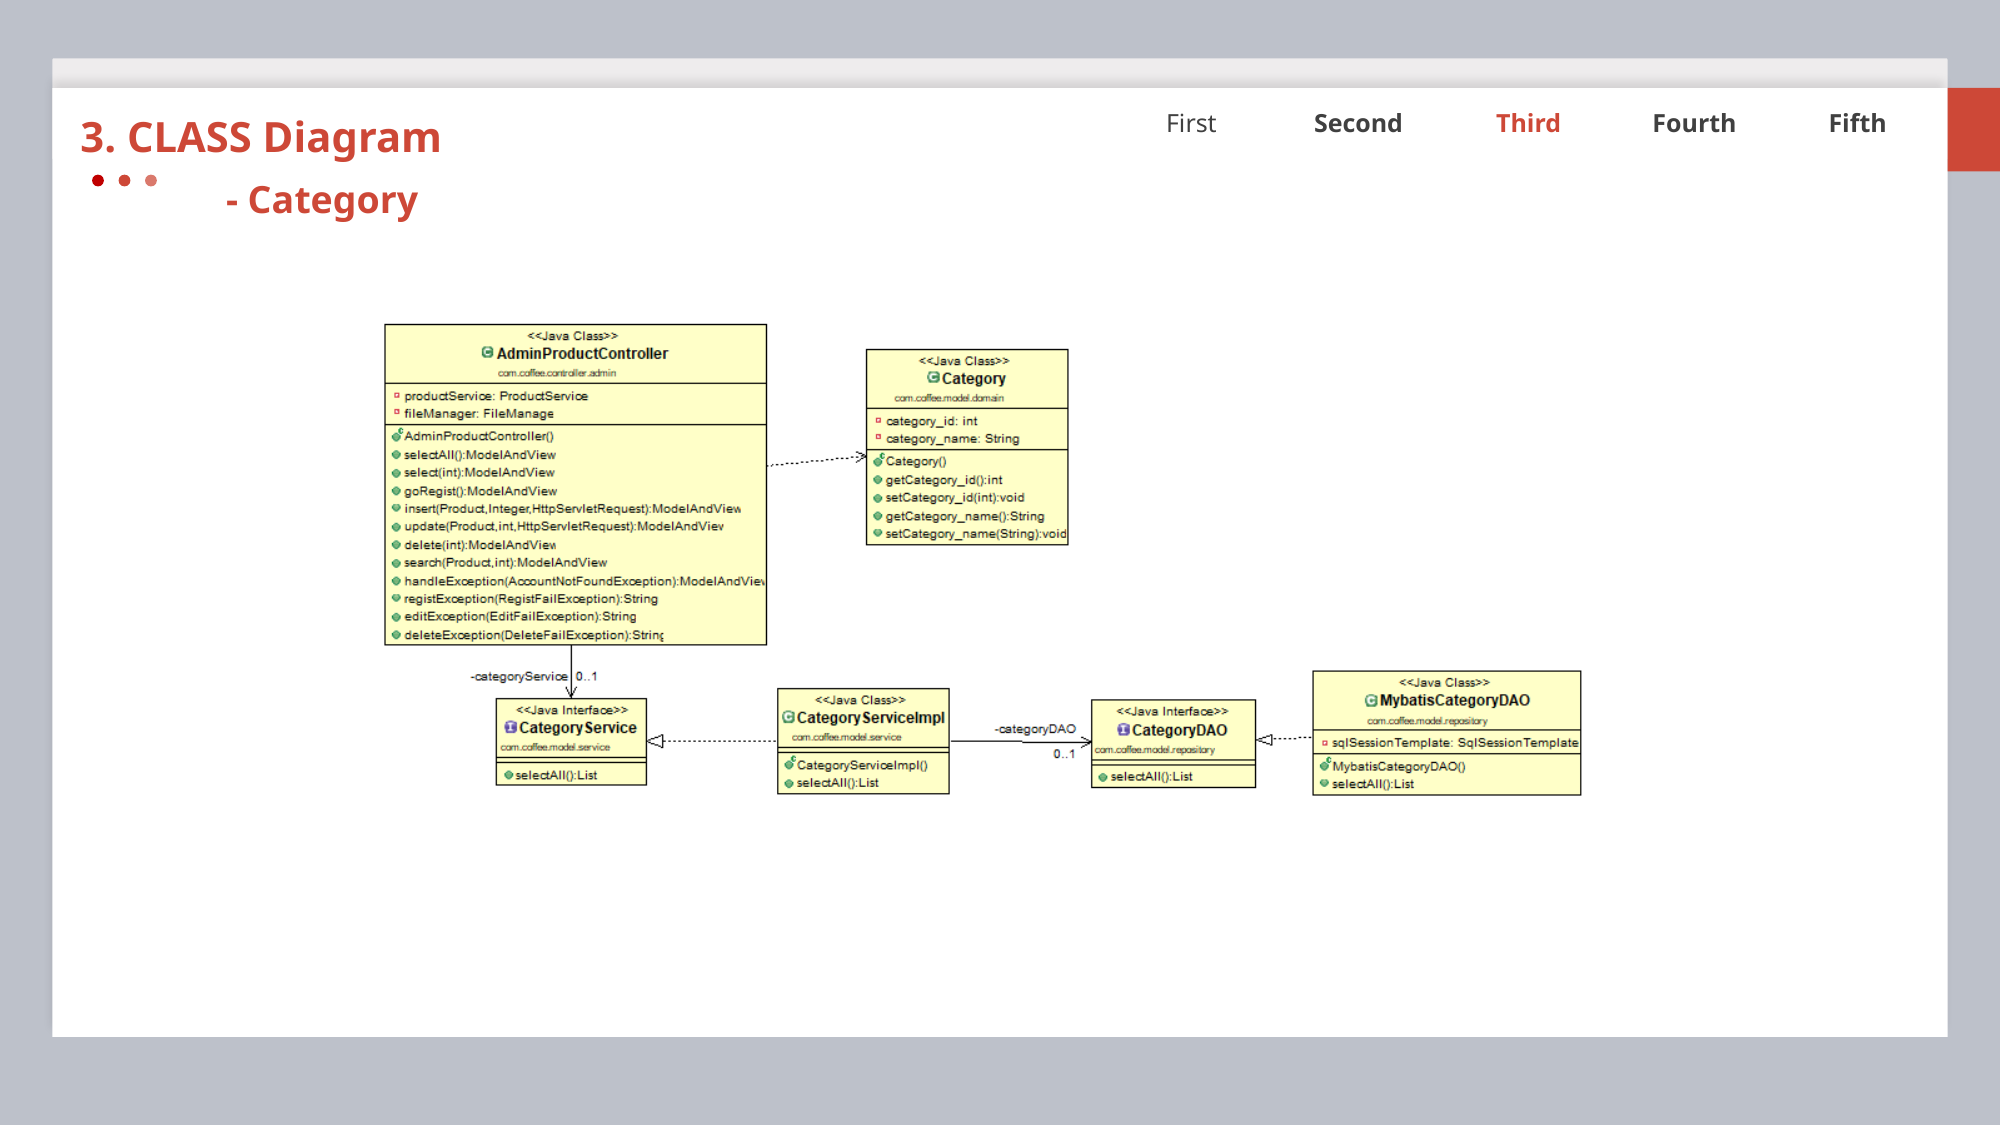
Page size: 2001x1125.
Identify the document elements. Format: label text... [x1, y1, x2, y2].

text_box Third [1481, 100, 1576, 145]
text_box [143, 173, 158, 188]
text_box [1947, 87, 2000, 172]
text_box 3. CLASS Diagram [65, 103, 458, 169]
text_box [117, 173, 132, 188]
picture [377, 314, 1589, 802]
text_box [90, 173, 105, 188]
text_box Fourth [1637, 100, 1752, 145]
text_box Second [1299, 100, 1418, 145]
text_box First [1151, 100, 1232, 145]
text_box Fifth [1813, 100, 1902, 145]
text_box - Category [211, 168, 433, 229]
